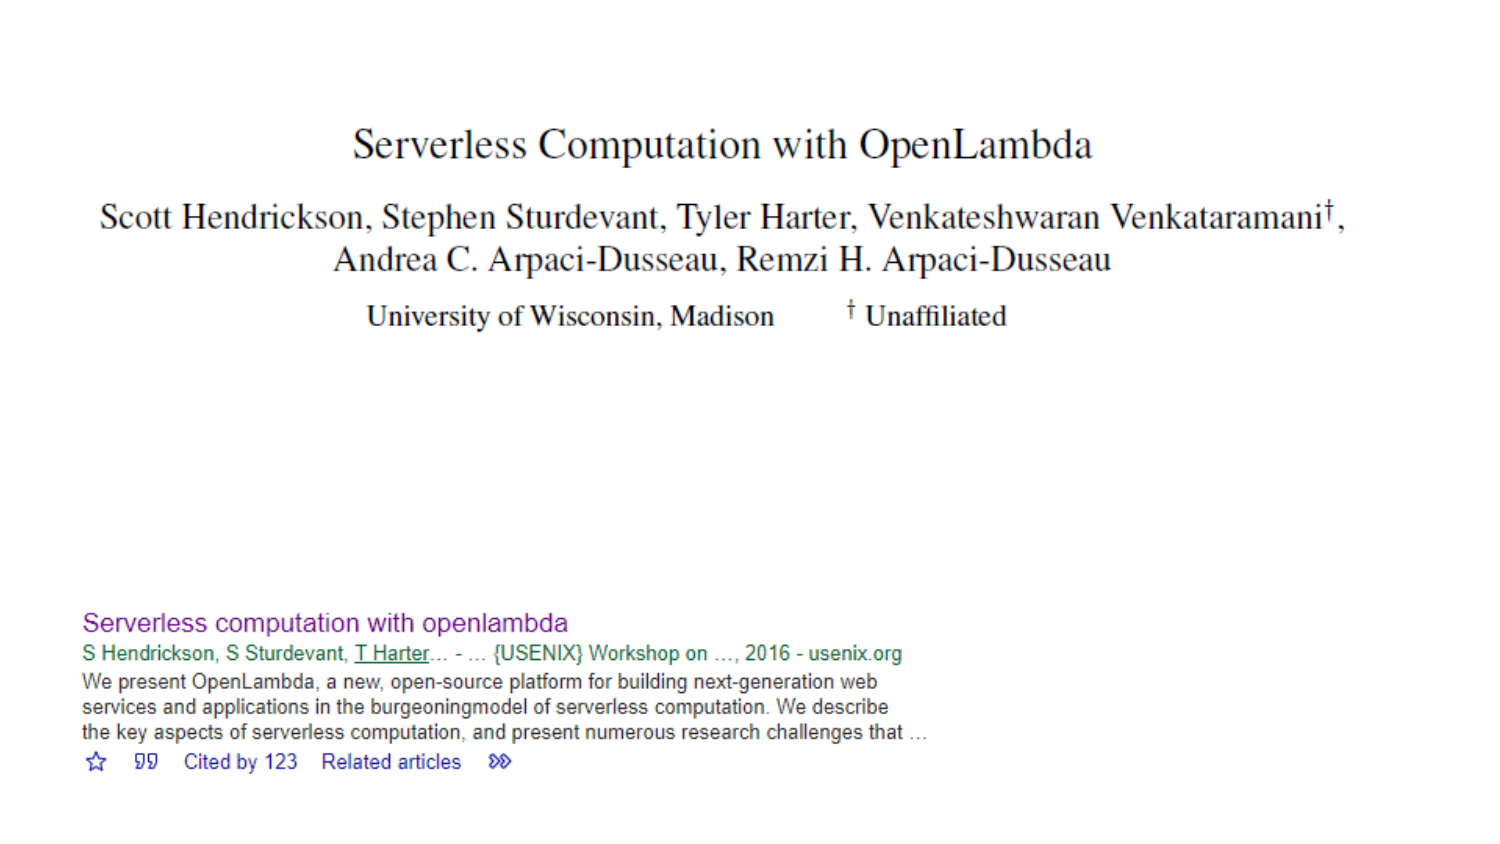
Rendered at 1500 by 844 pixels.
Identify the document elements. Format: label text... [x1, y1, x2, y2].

list 2016 paper UW Madison [51, 358, 1449, 750]
picture [9, 56, 1491, 351]
picture [61, 596, 963, 785]
